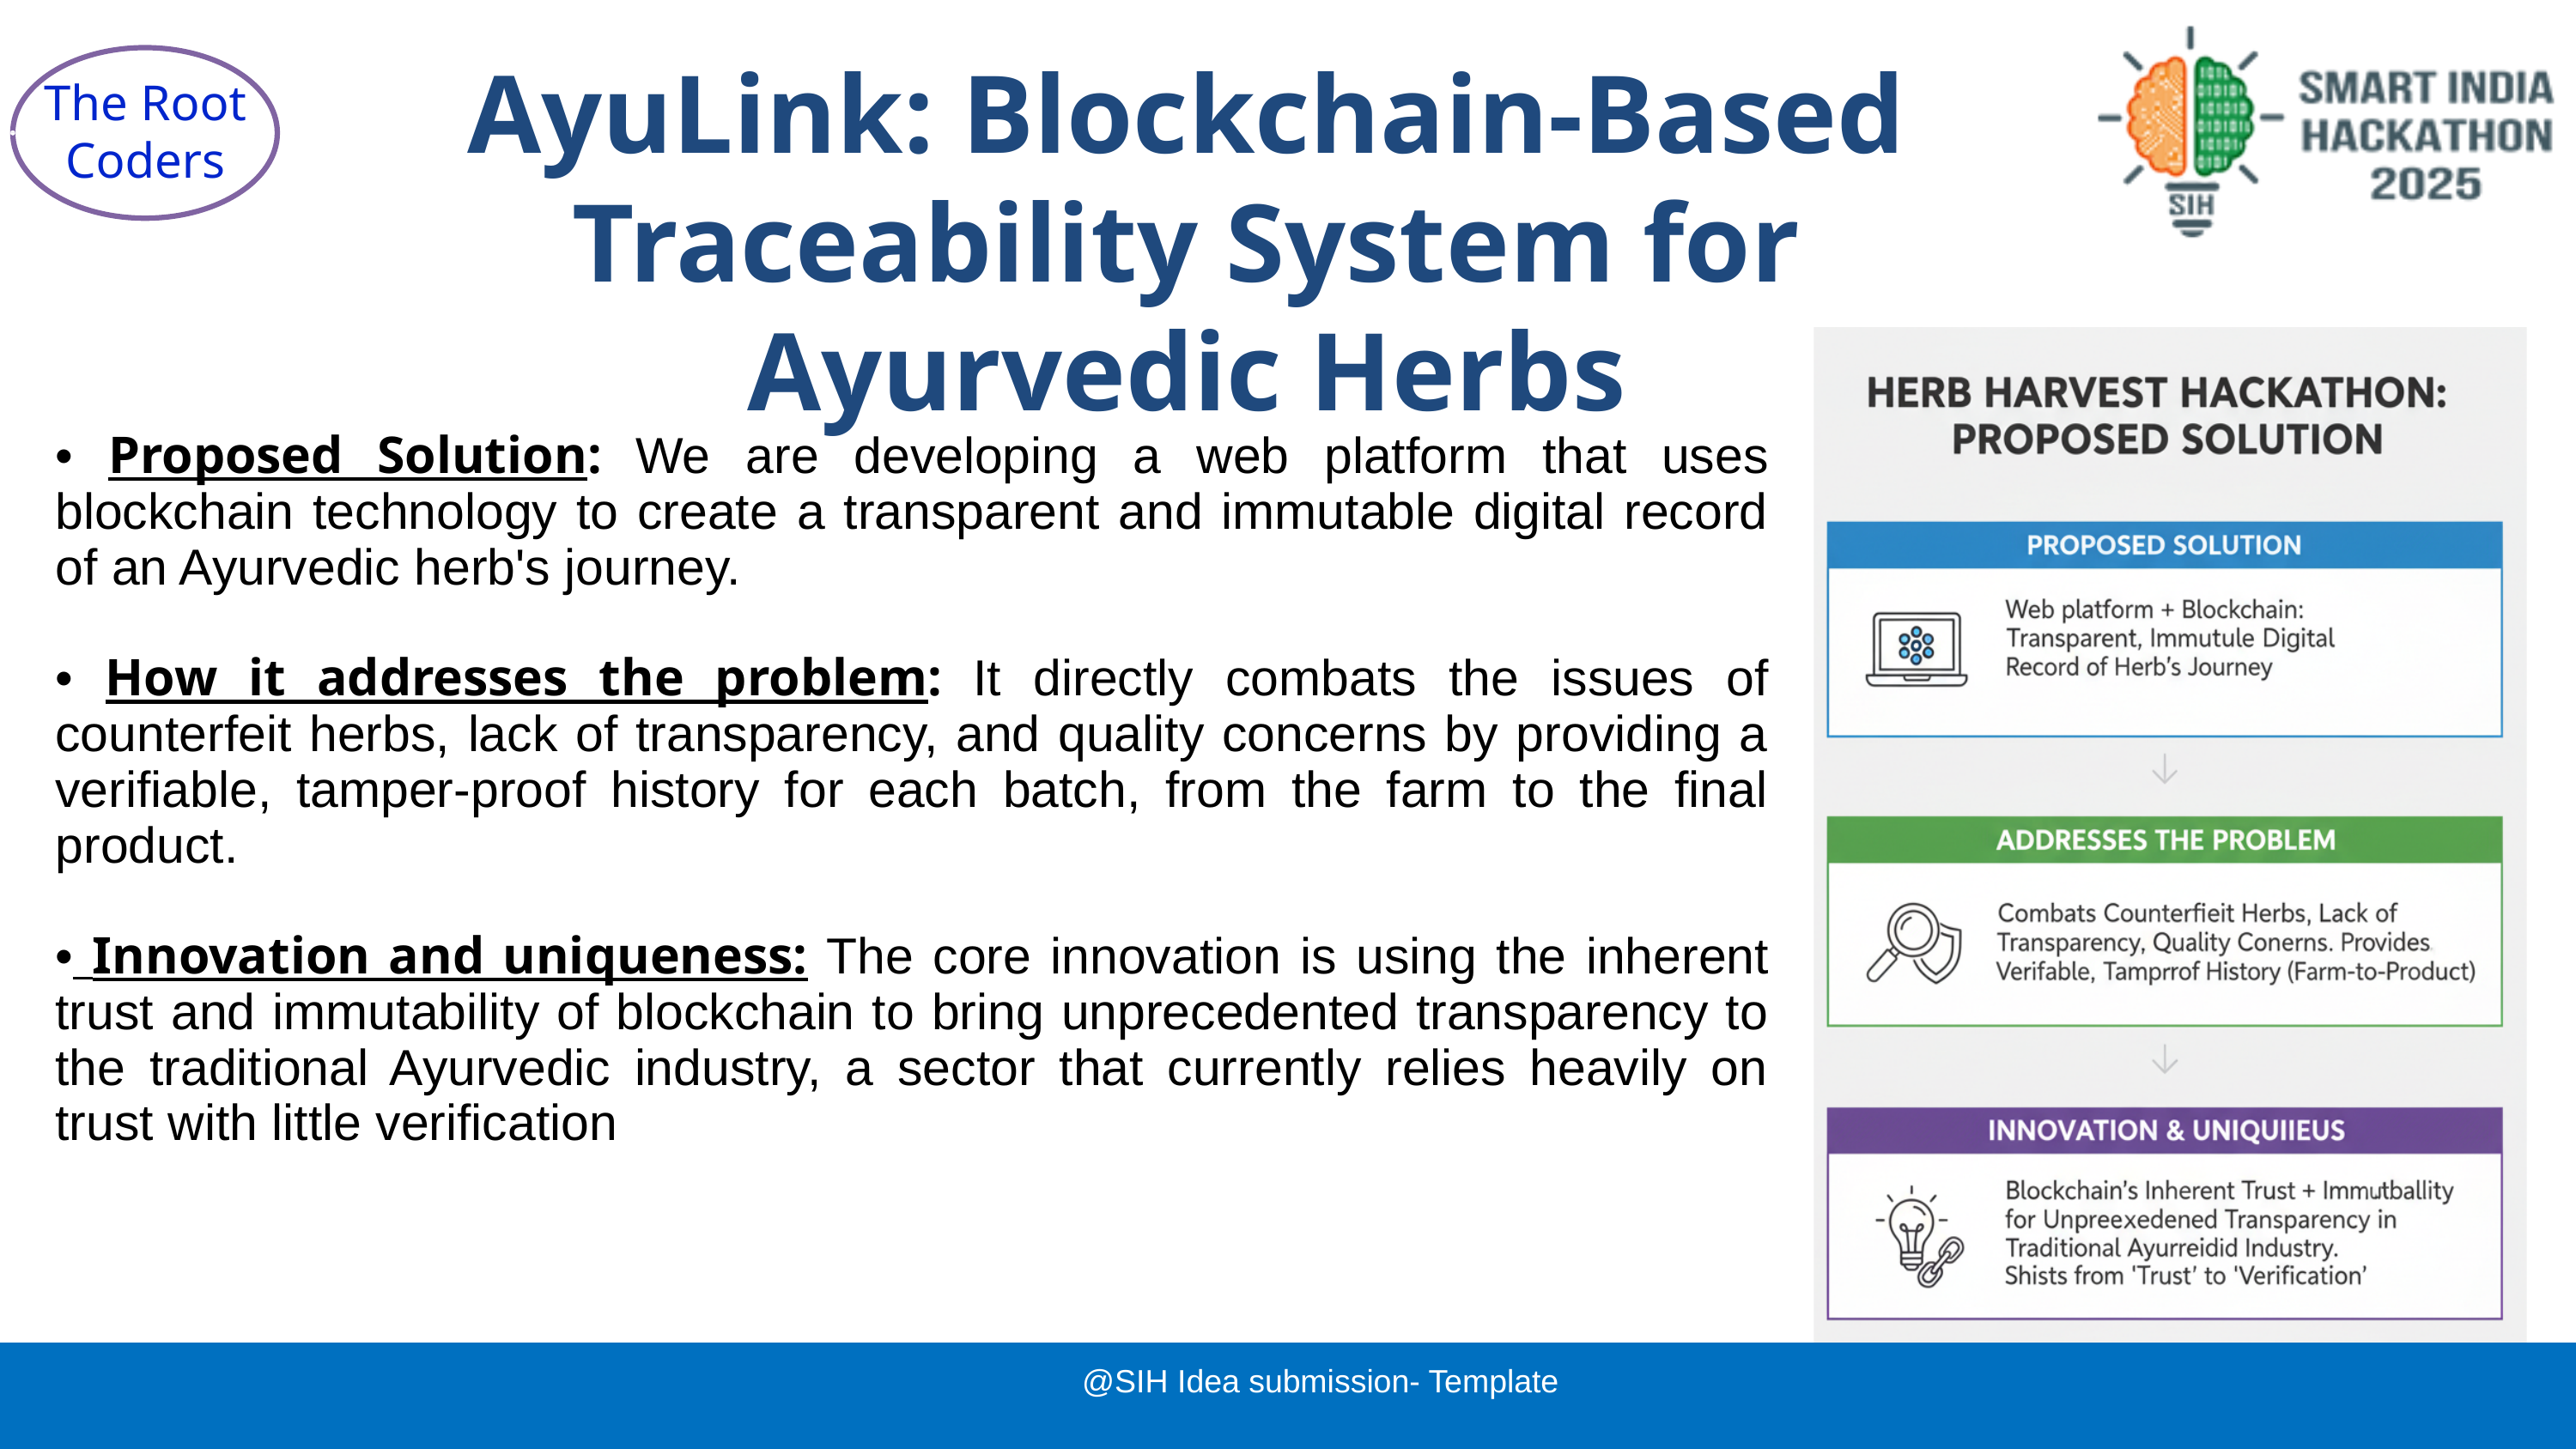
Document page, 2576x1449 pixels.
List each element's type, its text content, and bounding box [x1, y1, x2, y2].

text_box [0, 1342, 2576, 1449]
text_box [981, 1342, 1660, 1421]
text_box • Proposed Solution: We are developing a web platform that uses blockchain technology to create a transparent and immutable digital record of an Ayurvedic herb's journey. • How it addresses the problem: It directly combats the issues of counterfeit herbs, lack of transparency, and quality concerns by providing a verifiable, tamper-proof history for each batch, from the farm to the final product. • Innovation and uniqueness: The core innovation is using the inherent trust and immutability of blockchain to bring unprecedented transparency to the traditional Ayurvedic industry, a sector that currently relies heavily on trust with little verification [55, 427, 1771, 1207]
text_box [9, 45, 281, 221]
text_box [2093, 14, 2561, 252]
text_box [1814, 327, 2527, 1340]
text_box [307, 0, 2067, 587]
